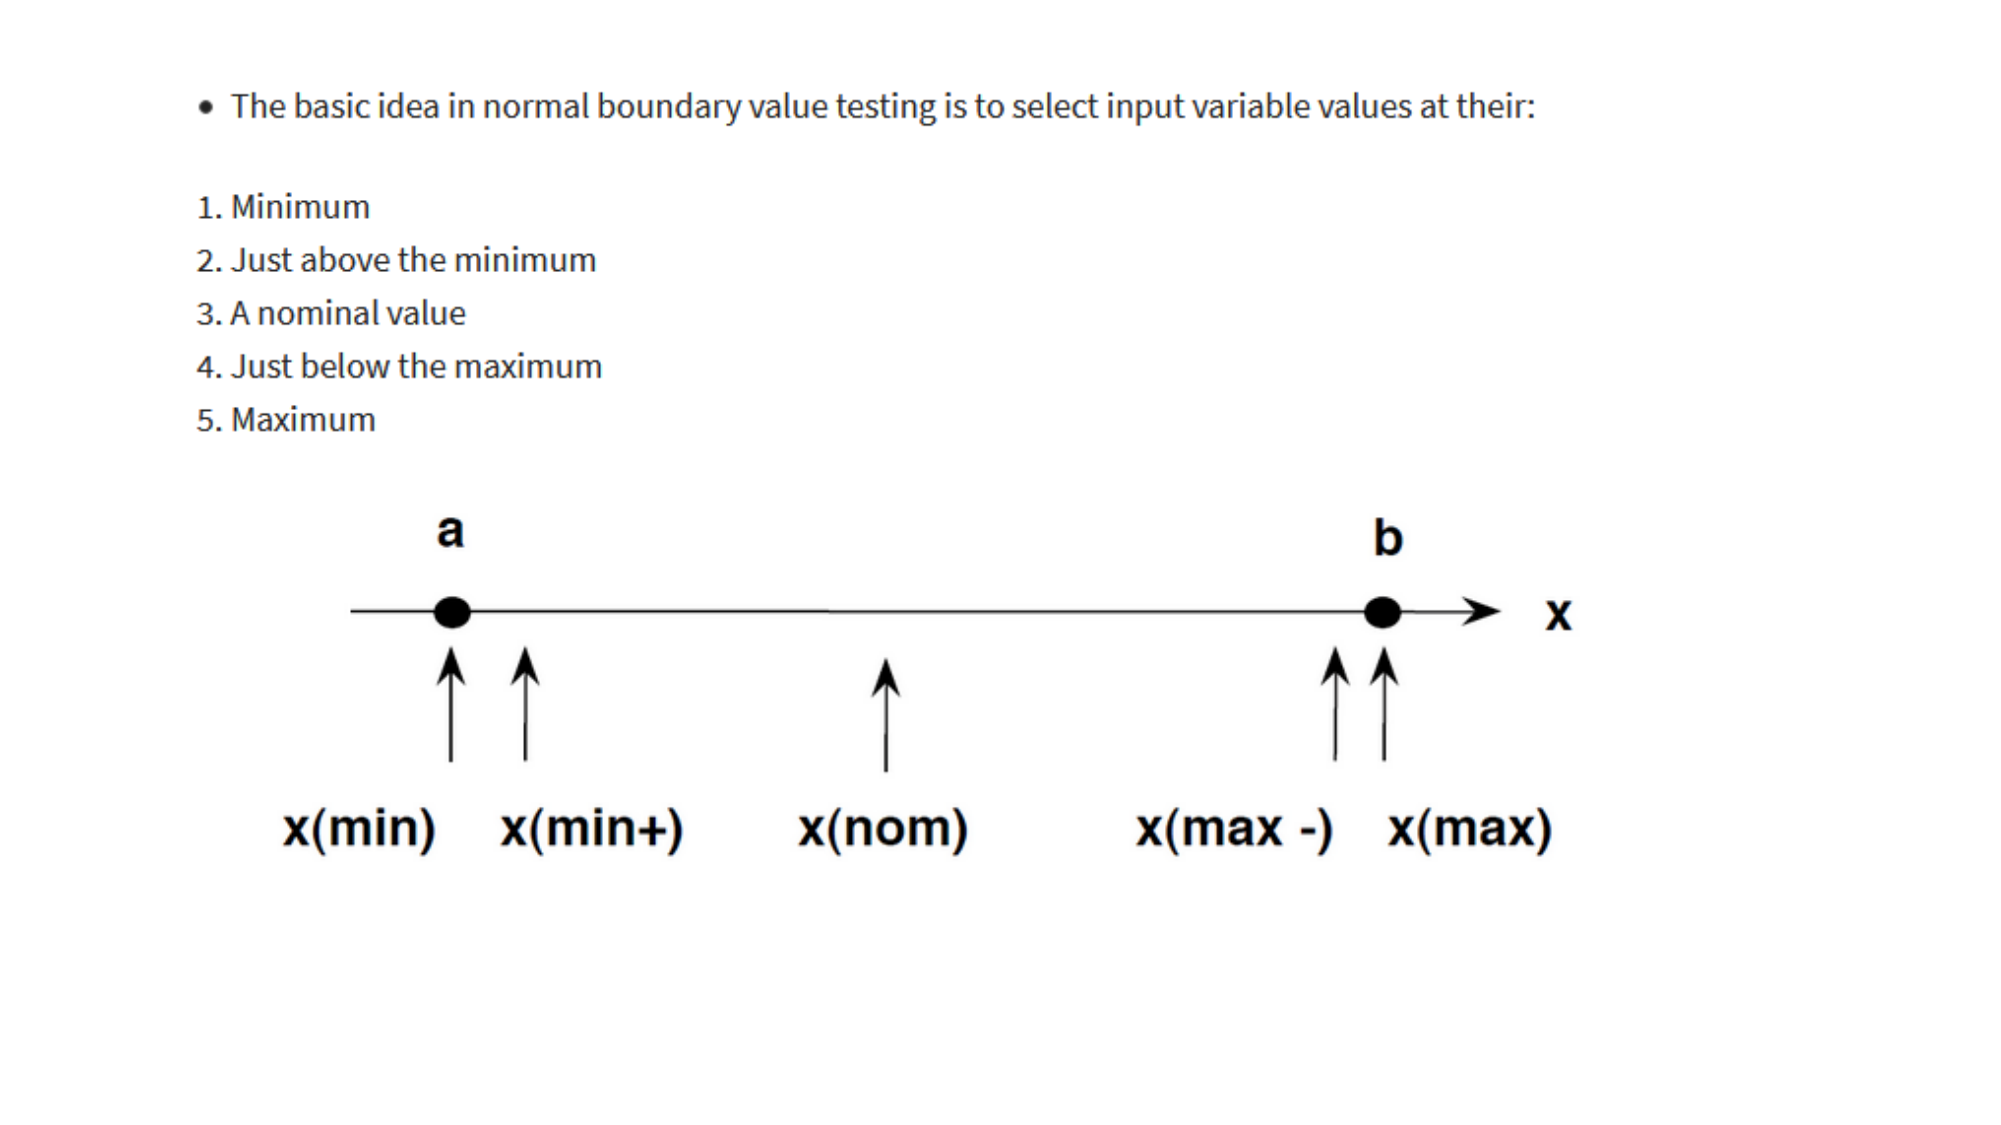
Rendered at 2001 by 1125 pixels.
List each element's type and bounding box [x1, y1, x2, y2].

picture [169, 80, 1690, 923]
